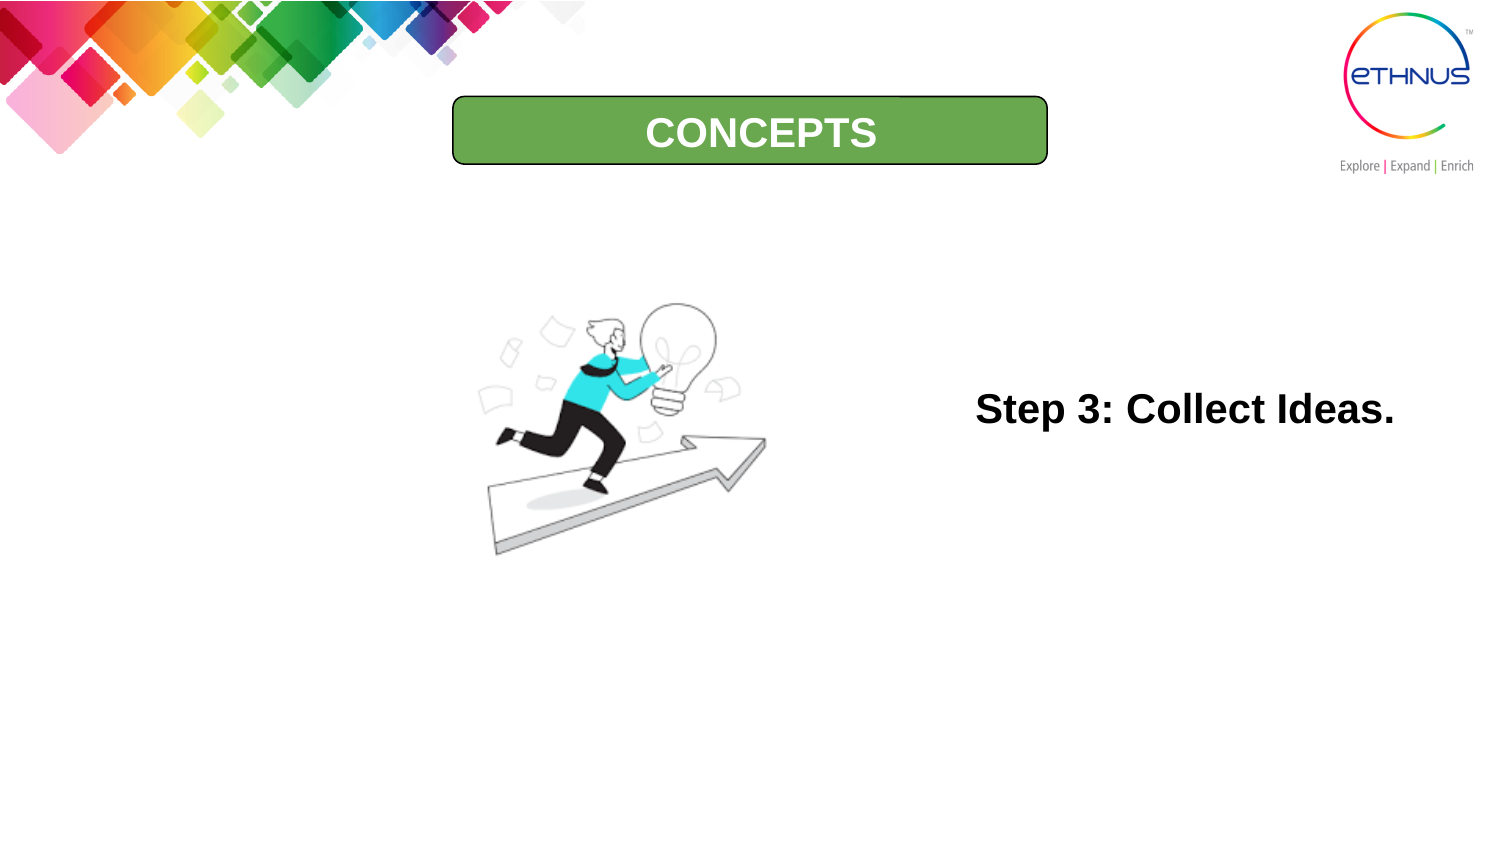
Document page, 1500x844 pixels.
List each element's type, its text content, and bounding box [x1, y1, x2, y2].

picture [1327, 0, 1500, 182]
picture [419, 269, 825, 575]
text_box Step 3: Collect Ideas. [960, 367, 1453, 447]
picture [0, 1, 585, 154]
text_box CONCEPTS [459, 96, 1048, 165]
